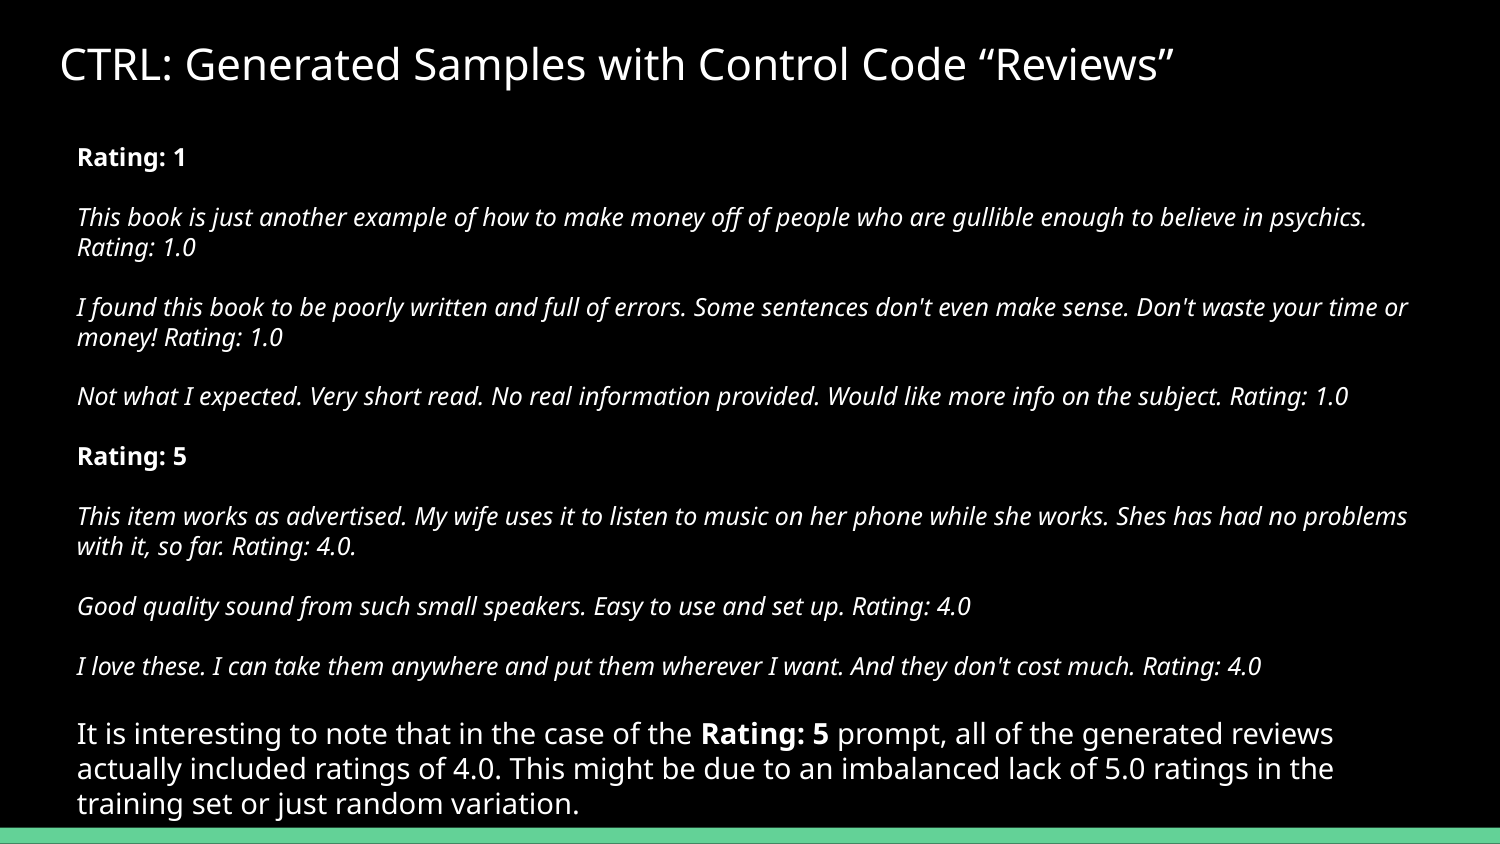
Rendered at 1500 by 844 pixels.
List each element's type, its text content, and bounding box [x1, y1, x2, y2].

text_box CTRL: Generated Samples with Control Code “Reviews” [44, 22, 1379, 152]
text_box Rating: 1 This book is just another example of how to make money off of people who are gullible enough to believe in psychics. Rating: 1.0 I found this book to be poorly written and full of errors. Some sentences don't even make sense. Don't waste your time or money! Rating: 1.0 Not what I expected. Very short read. No real information provided. Would like more info on the subject. Rating: 1.0 Rating: 5 This item works as advertised. My wife uses it to listen to music on her phone while she works. Shes has had no problems with it, so far. Rating: 4.0. Good quality sound from such small speakers. Easy to use and set up. Rating: 4.0 I love these. I can take them anywhere and put them wherever I want. And they don't cost much. Rating: 4.0 It is interesting to note that in the case of the Rating: 5 prompt, all of the generated reviews actually included ratings of 4.0. This might be due to an imbalanced lack of 5.0 ratings in the training set or just random variation. [61, 126, 1430, 776]
